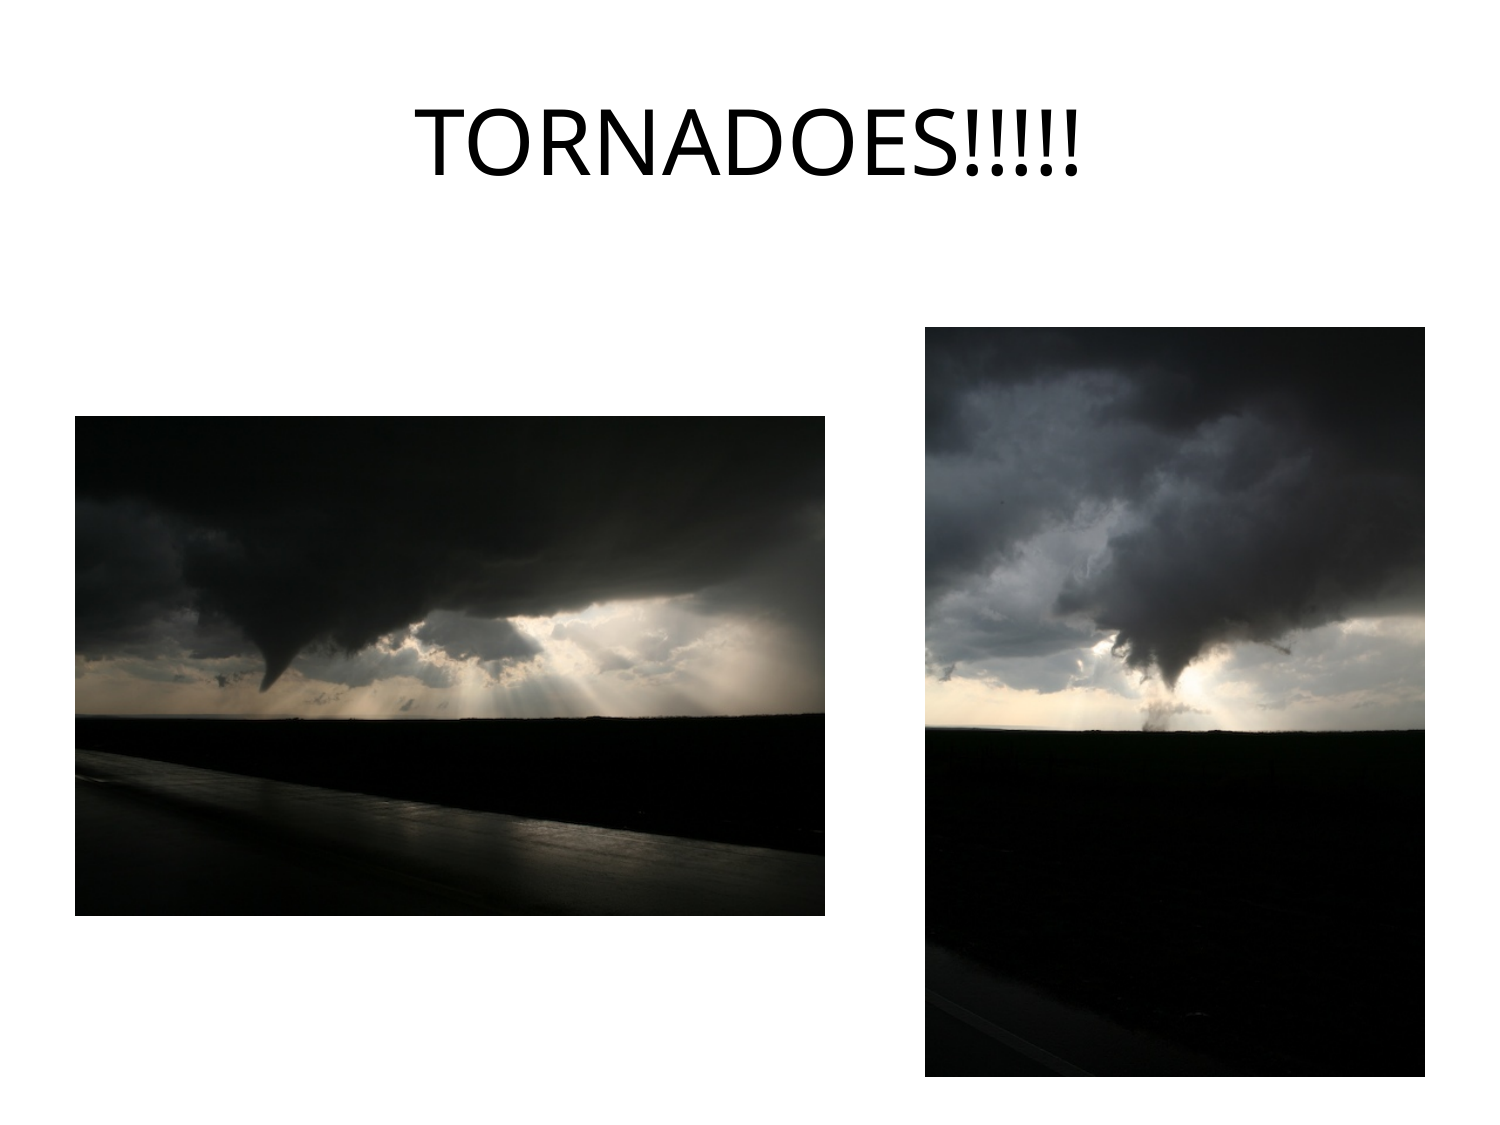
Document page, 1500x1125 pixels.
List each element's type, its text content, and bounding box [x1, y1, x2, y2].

picture [74, 416, 826, 916]
title TORNADOES!!!!! [75, 45, 1425, 233]
picture [925, 326, 1426, 1078]
